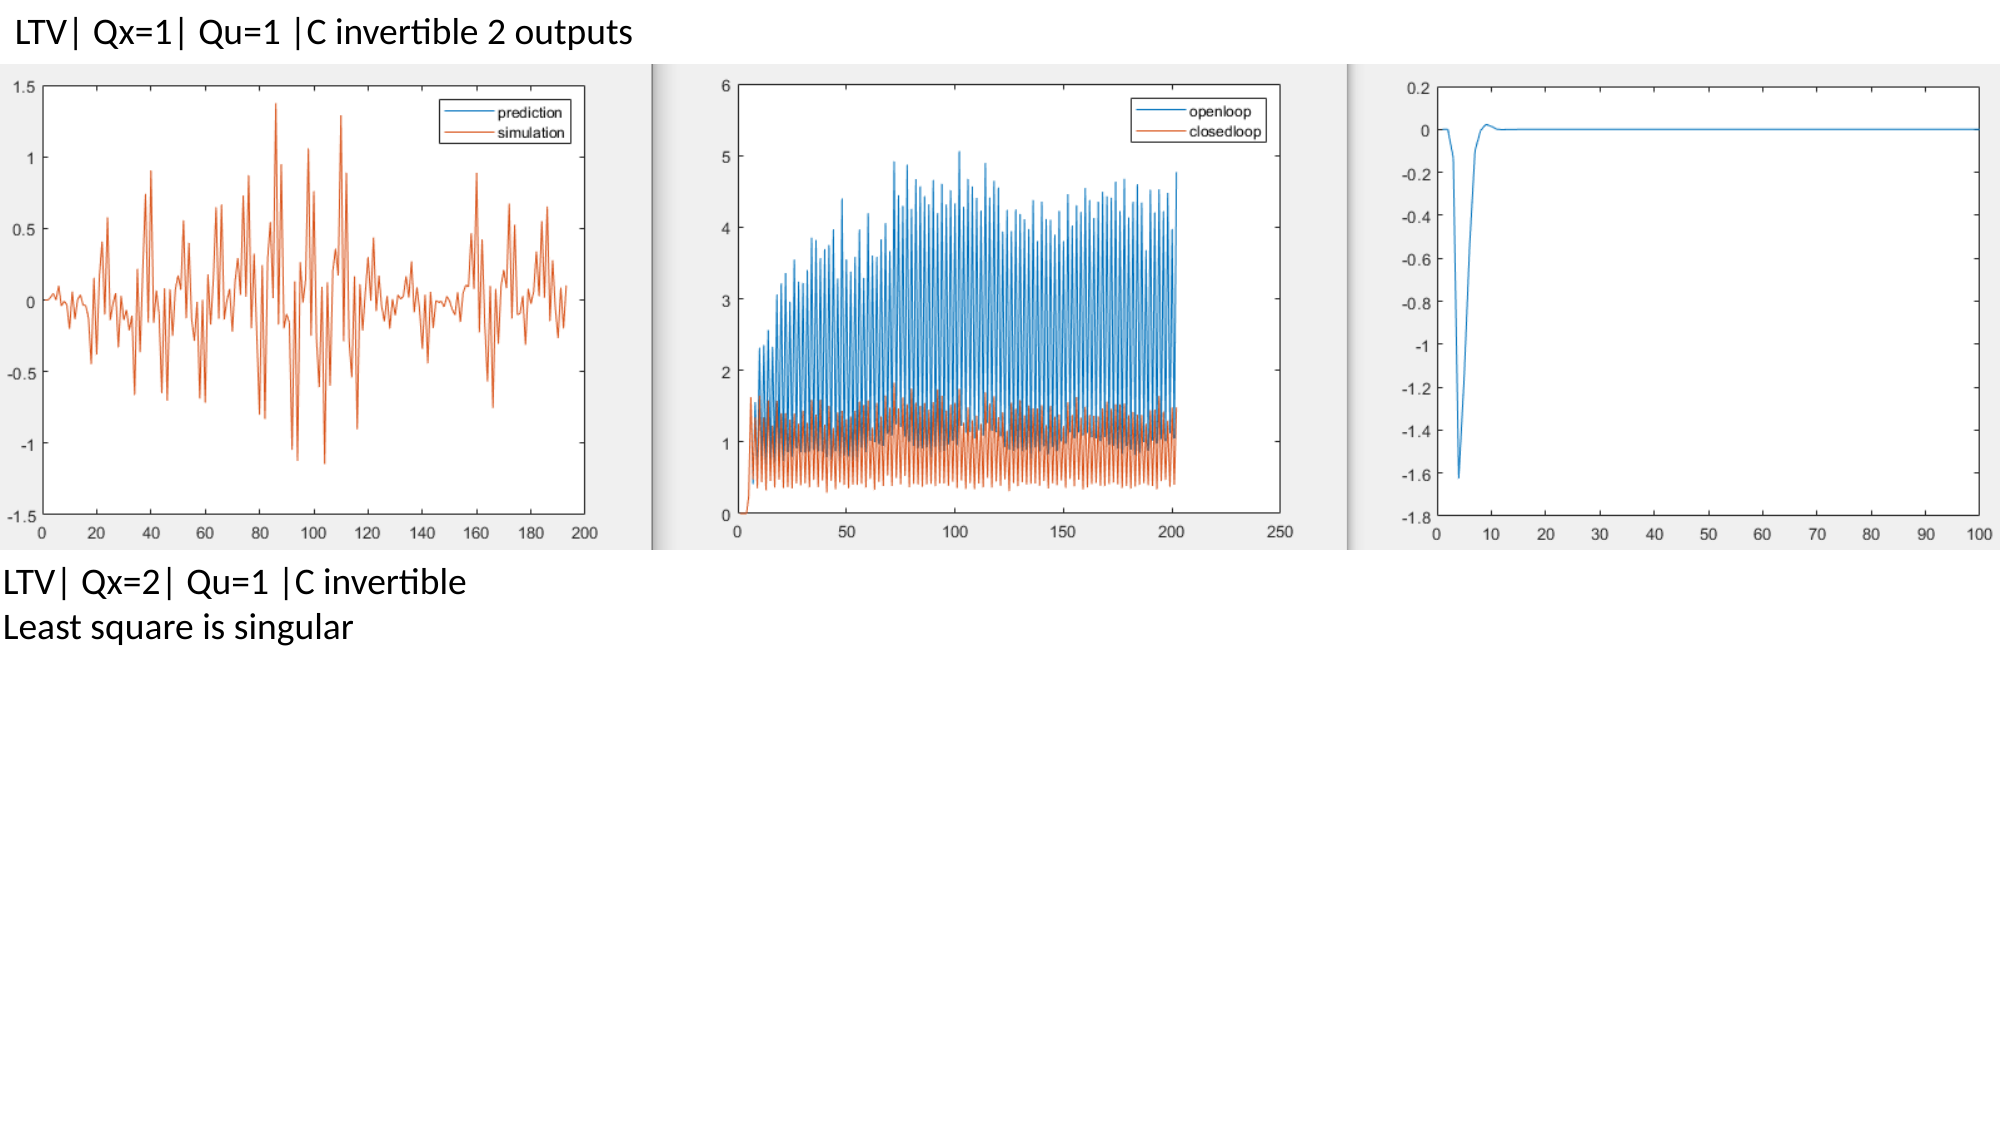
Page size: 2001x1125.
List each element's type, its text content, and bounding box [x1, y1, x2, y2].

picture [0, 64, 2000, 550]
text_box LTV| Qx=2| Qu=1 |C invertible Least square is singular [0, 550, 1072, 655]
text_box LTV| Qx=1| Qu=1 |C invertible 2 outputs [0, 0, 1084, 60]
